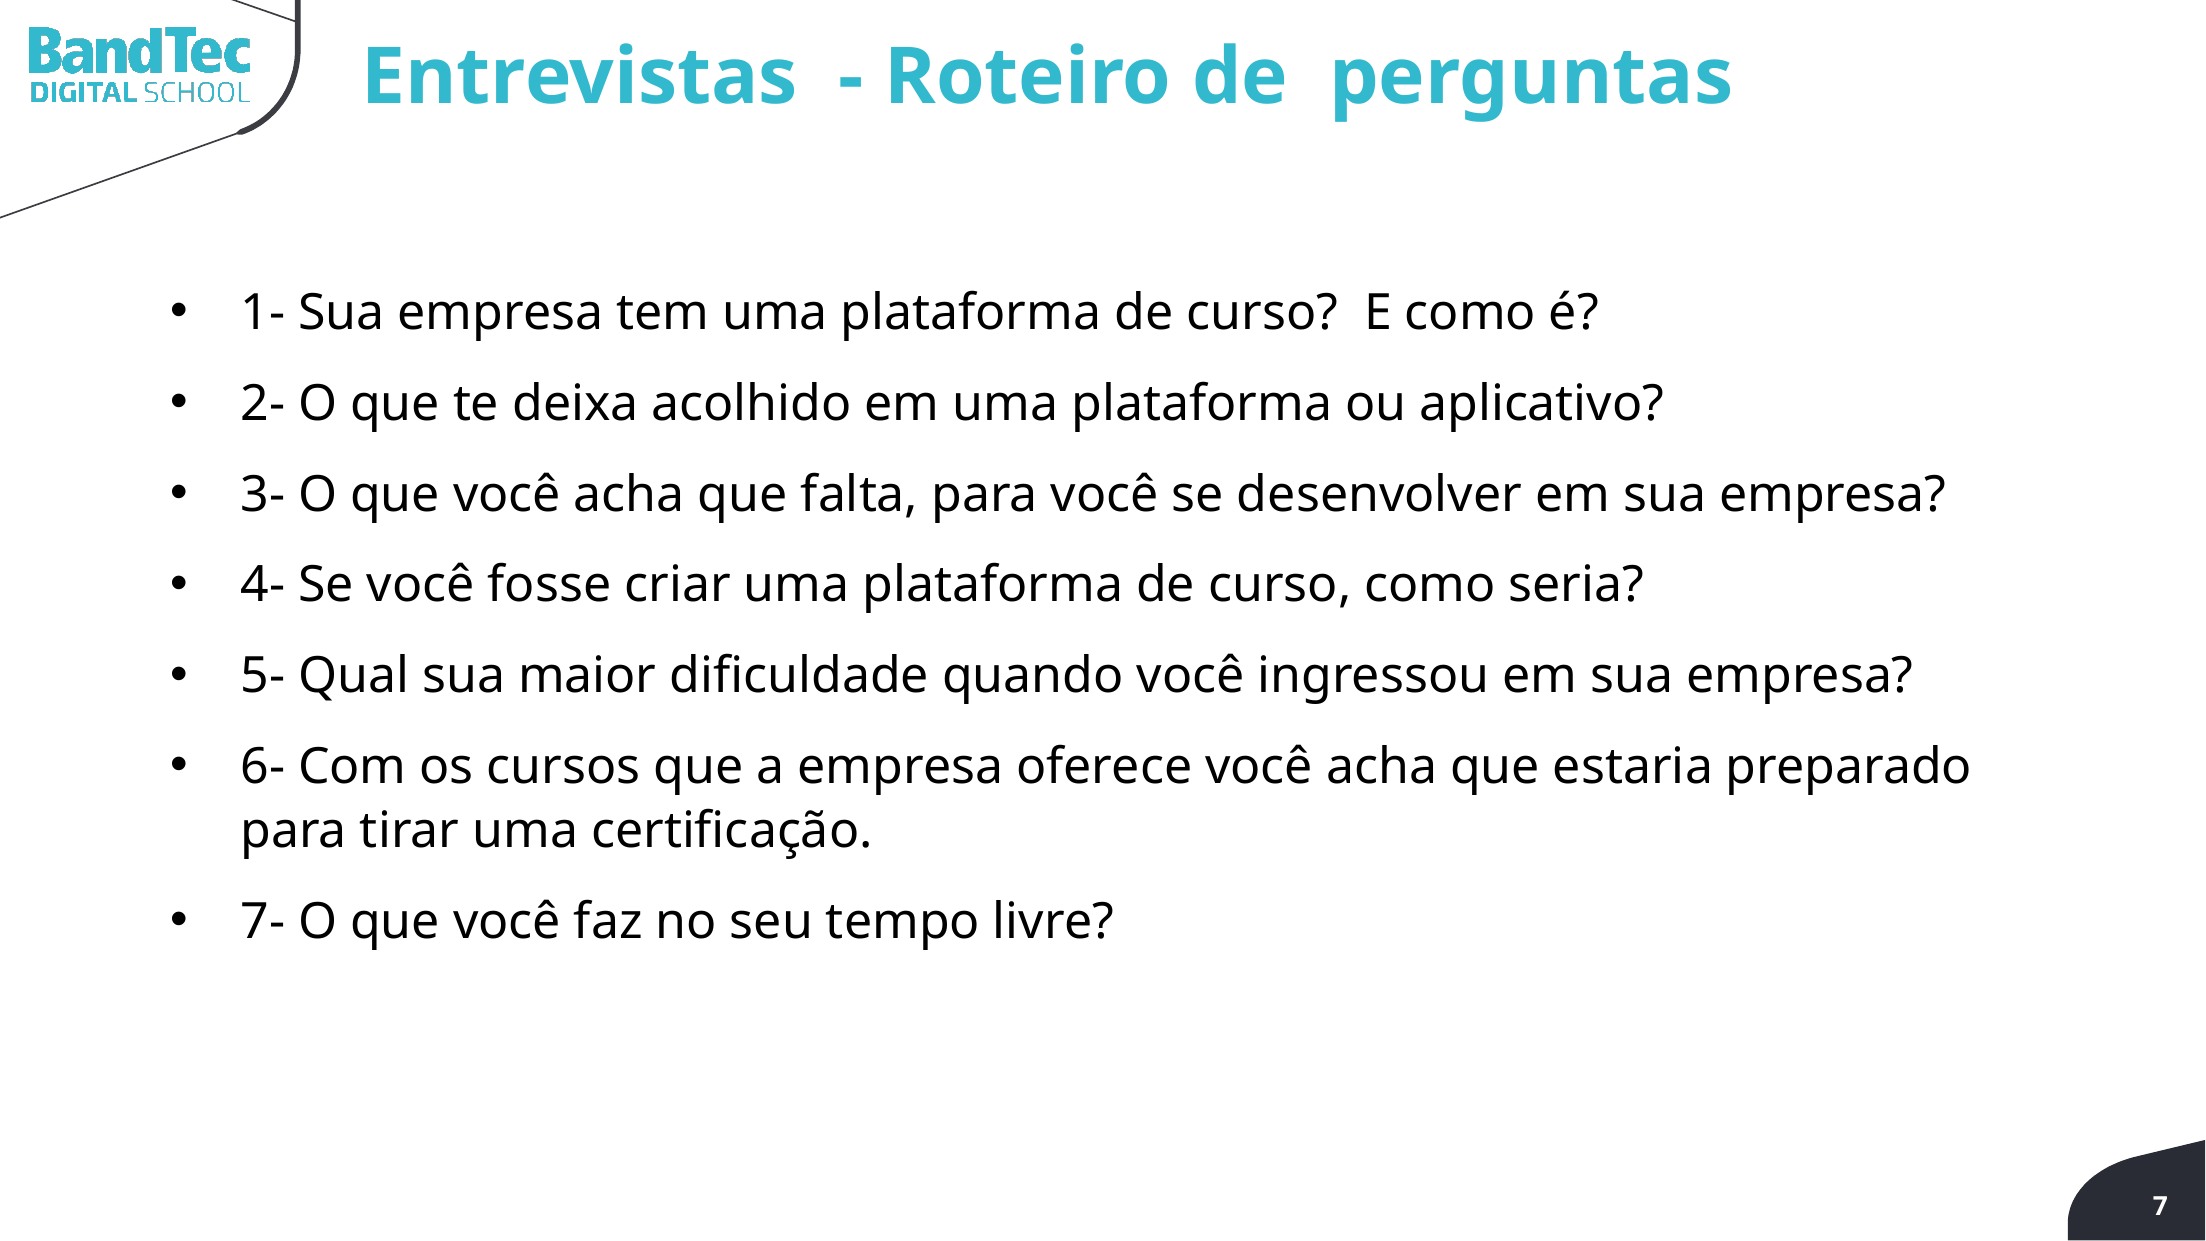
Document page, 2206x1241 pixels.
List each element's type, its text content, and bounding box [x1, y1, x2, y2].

list Entrevistas - Roteiro de perguntas [346, 17, 2128, 144]
picture [29, 27, 250, 110]
list 1- Sua empresa tem uma plataforma de curso? E como é? 2- O que te deixa acolhido em uma plataforma ou aplicativo? 3- O que você acha que falta, para você se desenvolver em sua empresa? 4- Se você fosse criar uma plataforma de curso, como seria? 5- Qual sua maior dificuldade quando você ingressou em sua empresa? 6- Com os cursos que a empresa oferece você acha que estaria preparado para tirar uma certificação. 7- O que você faz no seu tempo livre? [155, 196, 2006, 1147]
slide_number 7 [2067, 1186, 2172, 1223]
